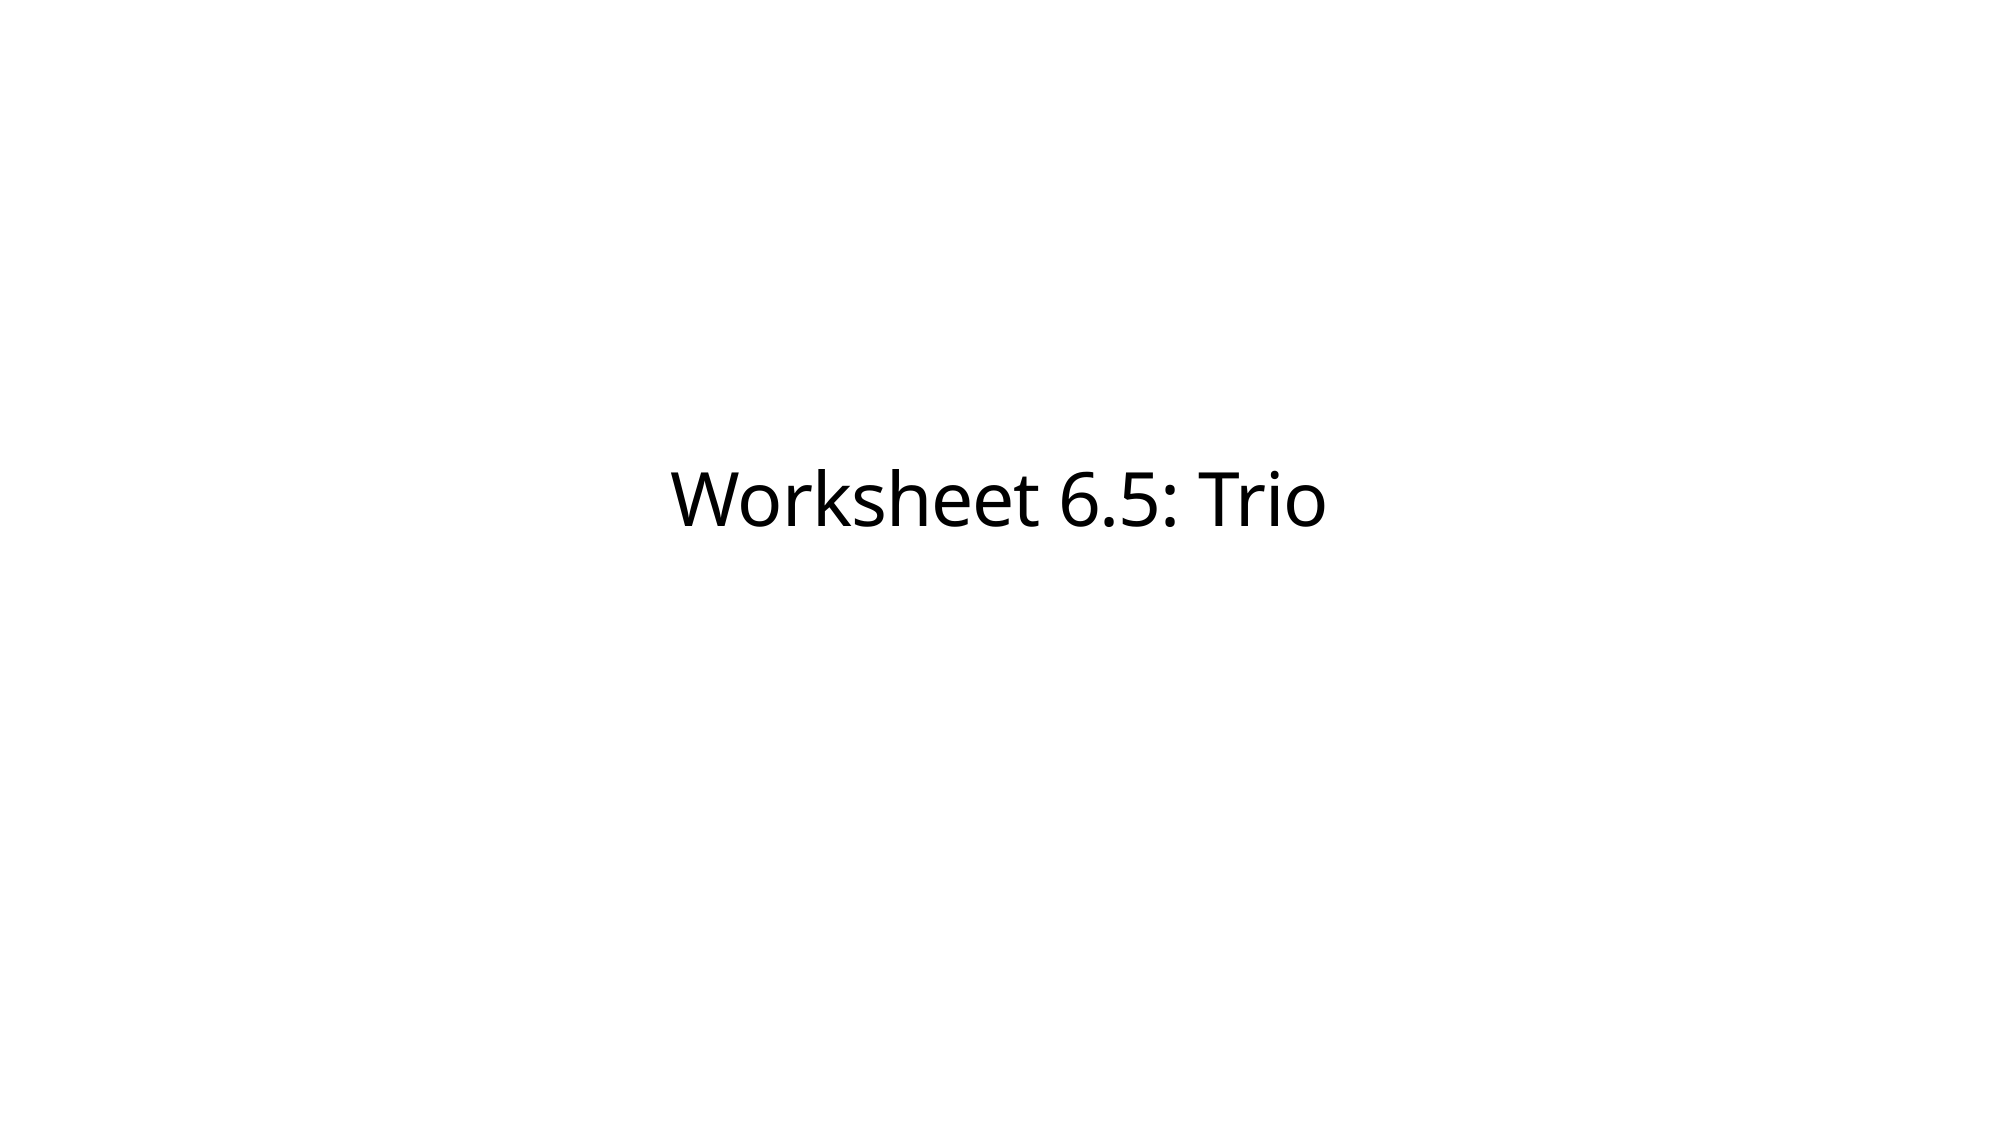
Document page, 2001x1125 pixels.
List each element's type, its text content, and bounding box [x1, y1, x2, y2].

title Worksheet 6.5: Trio [137, 451, 1863, 642]
